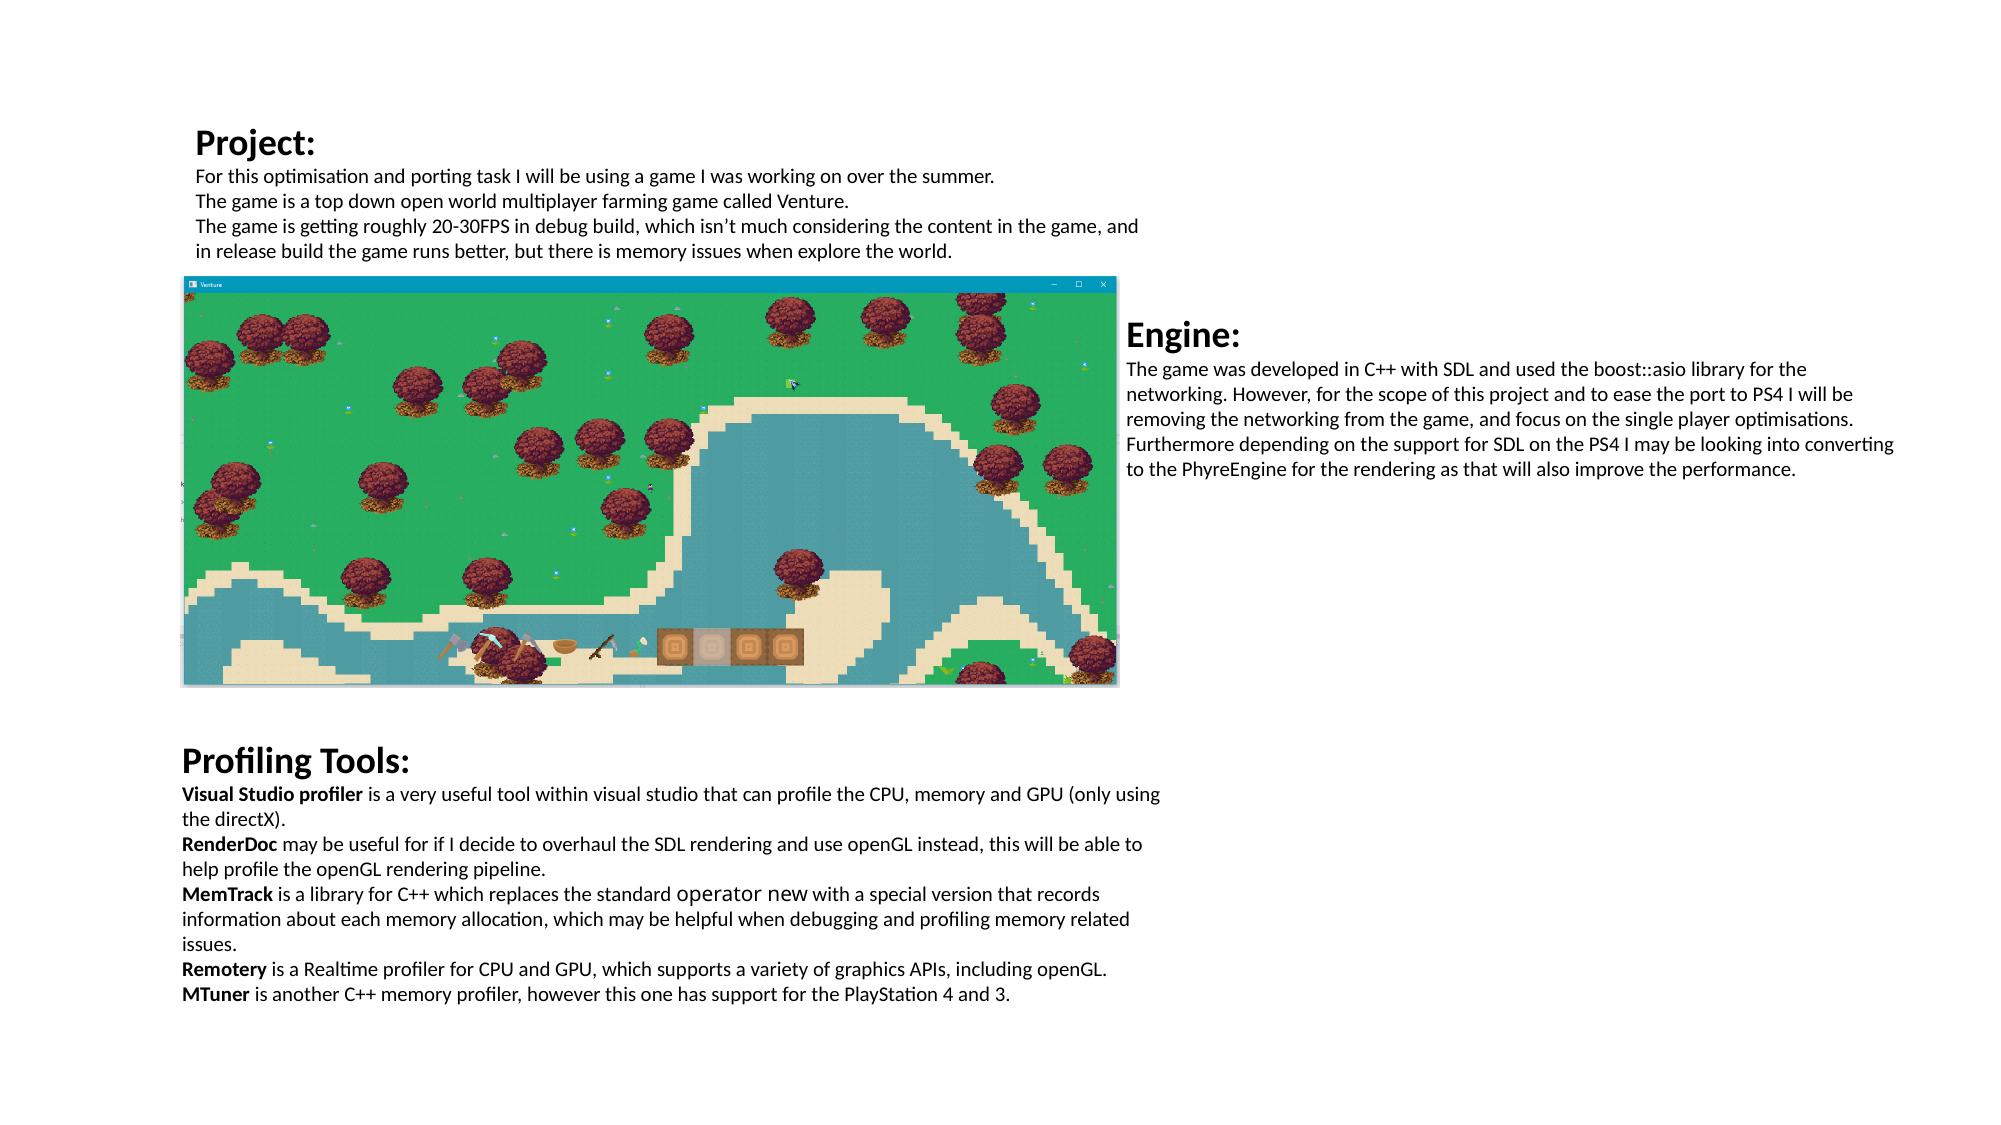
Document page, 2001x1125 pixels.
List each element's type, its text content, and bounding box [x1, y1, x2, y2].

text_box Profiling Tools: Visual Studio profiler is a very useful tool within visual studio that can profile the CPU, memory and GPU (only using the directX). RenderDoc may be useful for if I decide to overhaul the SDL rendering and use openGL instead, this will be able to help profile the openGL rendering pipeline. MemTrack is a library for C++ which replaces the standard operator new with a special version that records information about each memory allocation, which may be helpful when debugging and profiling memory related issues. Remotery is a Realtime profiler for CPU and GPU, which supports a variety of graphics APIs, including openGL. MTuner is another C++ memory profiler, however this one has support for the PlayStation 4 and 3. [167, 728, 1181, 1014]
picture [180, 276, 1120, 688]
text_box Project: For this optimisation and porting task I will be using a game I was working on over the summer. The game is a top down open world multiplayer farming game called Venture. The game is getting roughly 20-30FPS in debug build, which isn’t much considering the content in the game, and in release build the game runs better, but there is memory issues when explore the world. [180, 110, 1167, 303]
text_box Engine: The game was developed in C++ with SDL and used the boost::asio library for the networking. However, for the scope of this project and to ease the port to PS4 I will be removing the networking from the game, and focus on the single player optimisations. Furthermore depending on the support for SDL on the PS4 I may be looking into converting to the PhyreEngine for the rendering as that will also improve the performance. [1120, 303, 1928, 488]
